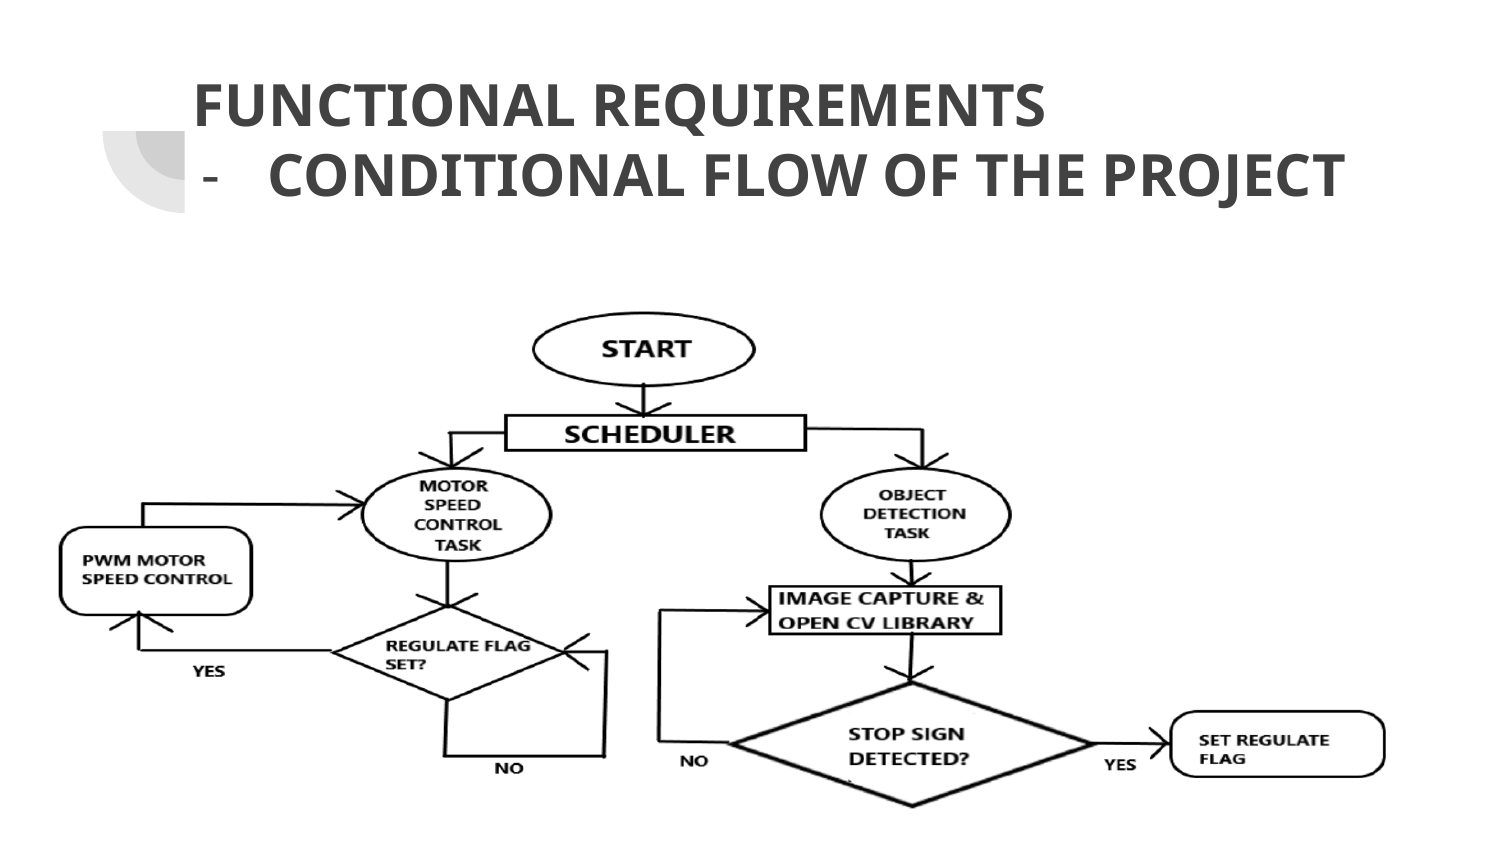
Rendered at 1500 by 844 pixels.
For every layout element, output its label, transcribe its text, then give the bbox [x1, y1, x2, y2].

picture [24, 286, 1406, 819]
title FUNCTIONAL REQUIREMENTS CONDITIONAL FLOW OF THE PROJECT [177, 52, 1368, 221]
